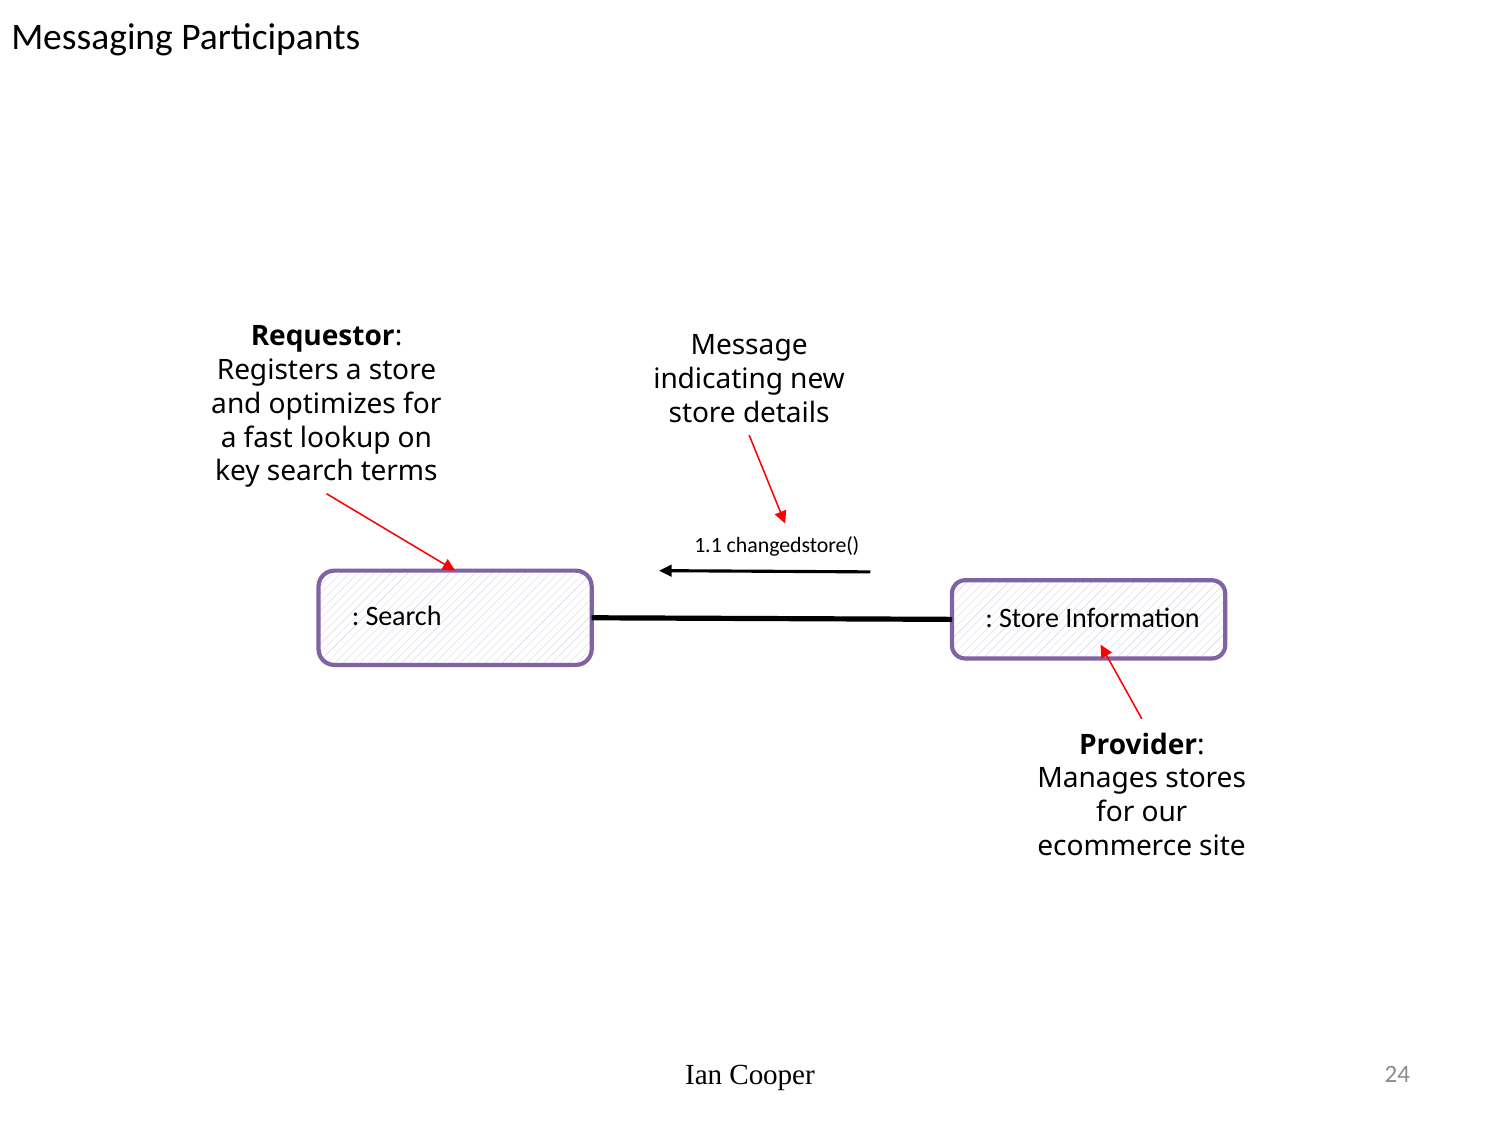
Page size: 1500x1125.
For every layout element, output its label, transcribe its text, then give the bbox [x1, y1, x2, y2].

slide_number 24 [1074, 1042, 1425, 1103]
footer Ian Cooper [512, 1042, 988, 1103]
text_box : Search [337, 590, 585, 639]
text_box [748, 402, 786, 524]
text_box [326, 495, 456, 571]
text_box Provider: Manages stores for our ecommerce site [1005, 718, 1279, 869]
text_box Requestor: Registers a store and optimizes for a fast lookup on key search terms [189, 310, 464, 494]
text_box Message indicating new store details [612, 319, 886, 436]
text_box Messaging Participants [0, 0, 1500, 69]
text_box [1100, 644, 1143, 720]
text_box [316, 568, 594, 668]
text_box [949, 578, 1228, 661]
text_box 1.1 changedstore() [679, 523, 891, 565]
text_box : Store Information [970, 592, 1226, 641]
